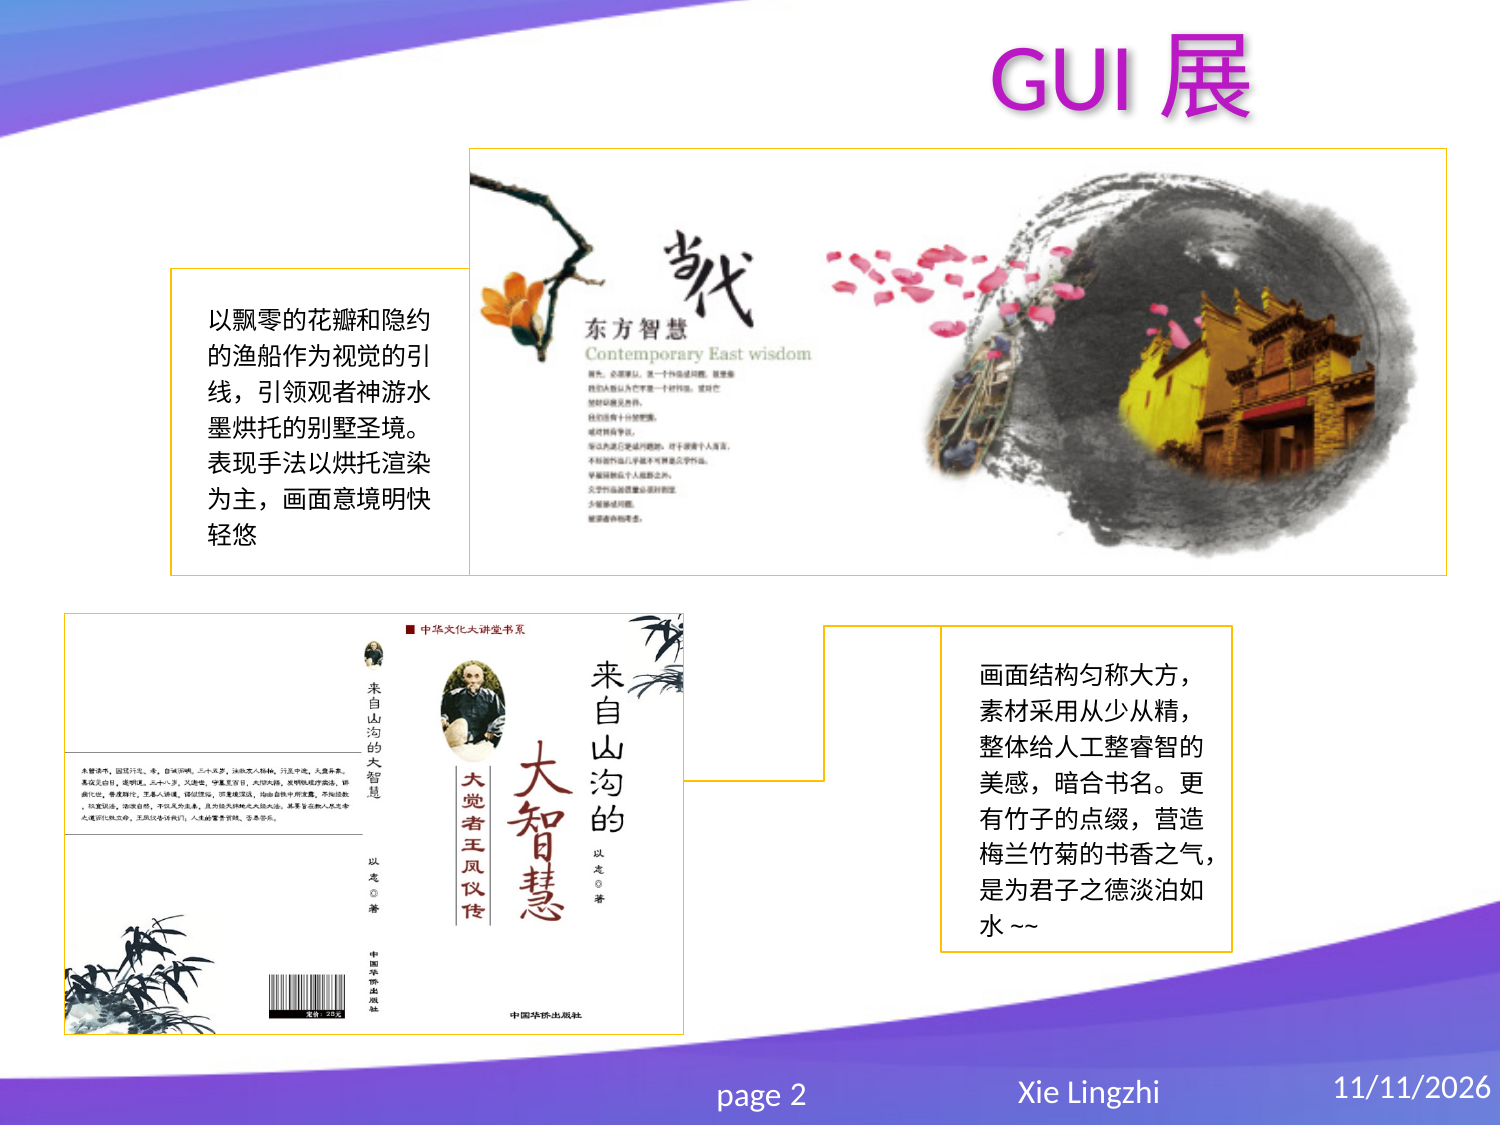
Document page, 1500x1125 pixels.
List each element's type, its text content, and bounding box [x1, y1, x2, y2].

text_box 画面结构匀称大方，素材采用从少从精，整体给人工整睿智的美感，暗合书名。更有竹子的点缀，营造梅兰竹菊的书香之气，是为君子之德淡泊如水~~ [964, 646, 1233, 949]
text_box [170, 268, 464, 576]
slide_number 2 [774, 1062, 846, 1123]
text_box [683, 625, 965, 782]
text_box [939, 624, 1234, 954]
picture [0, 0, 1500, 1125]
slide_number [1316, 1055, 1500, 1116]
text_box GUI展示 [974, 7, 1365, 147]
